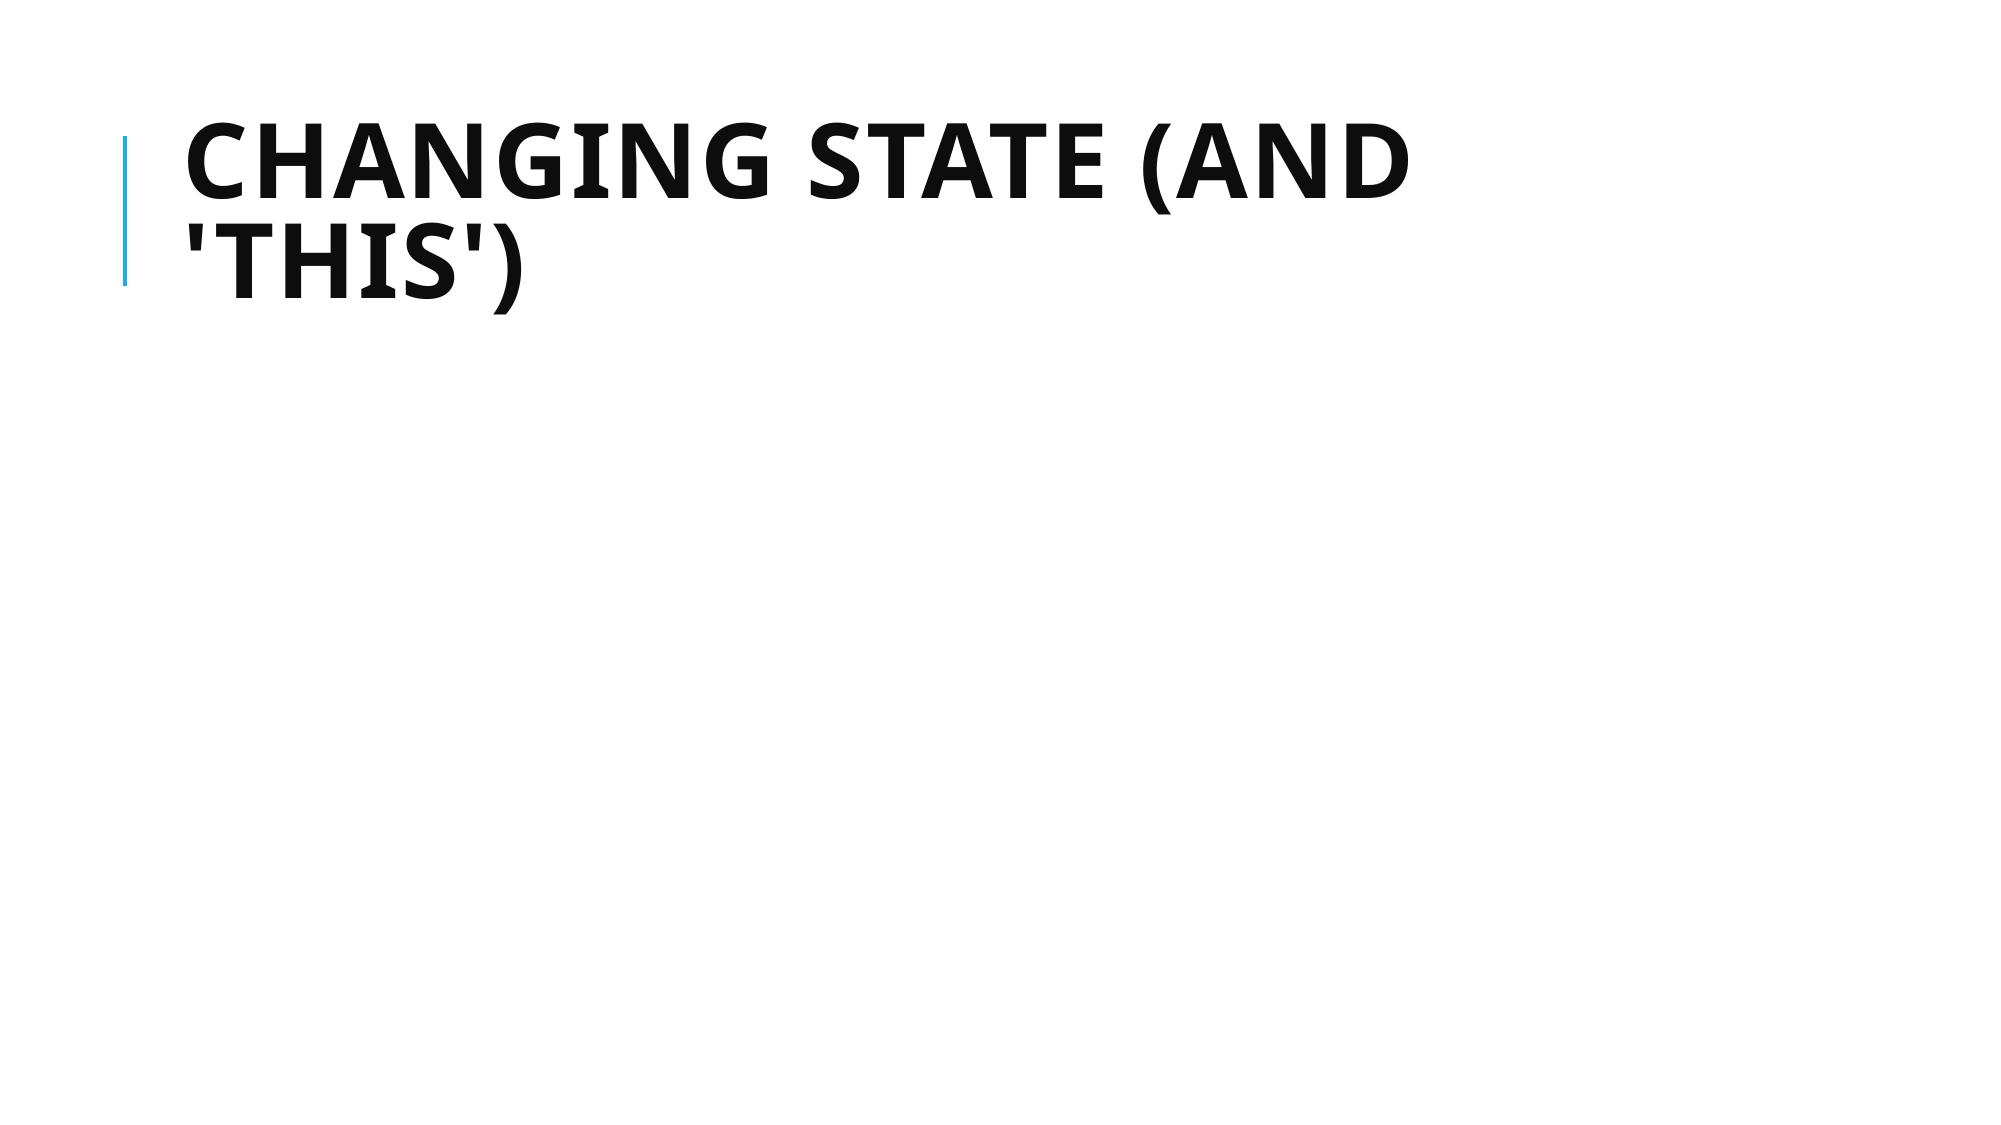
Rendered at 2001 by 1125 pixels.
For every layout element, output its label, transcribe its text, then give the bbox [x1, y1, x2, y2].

title Changing State (and 'this') [168, 96, 1763, 342]
